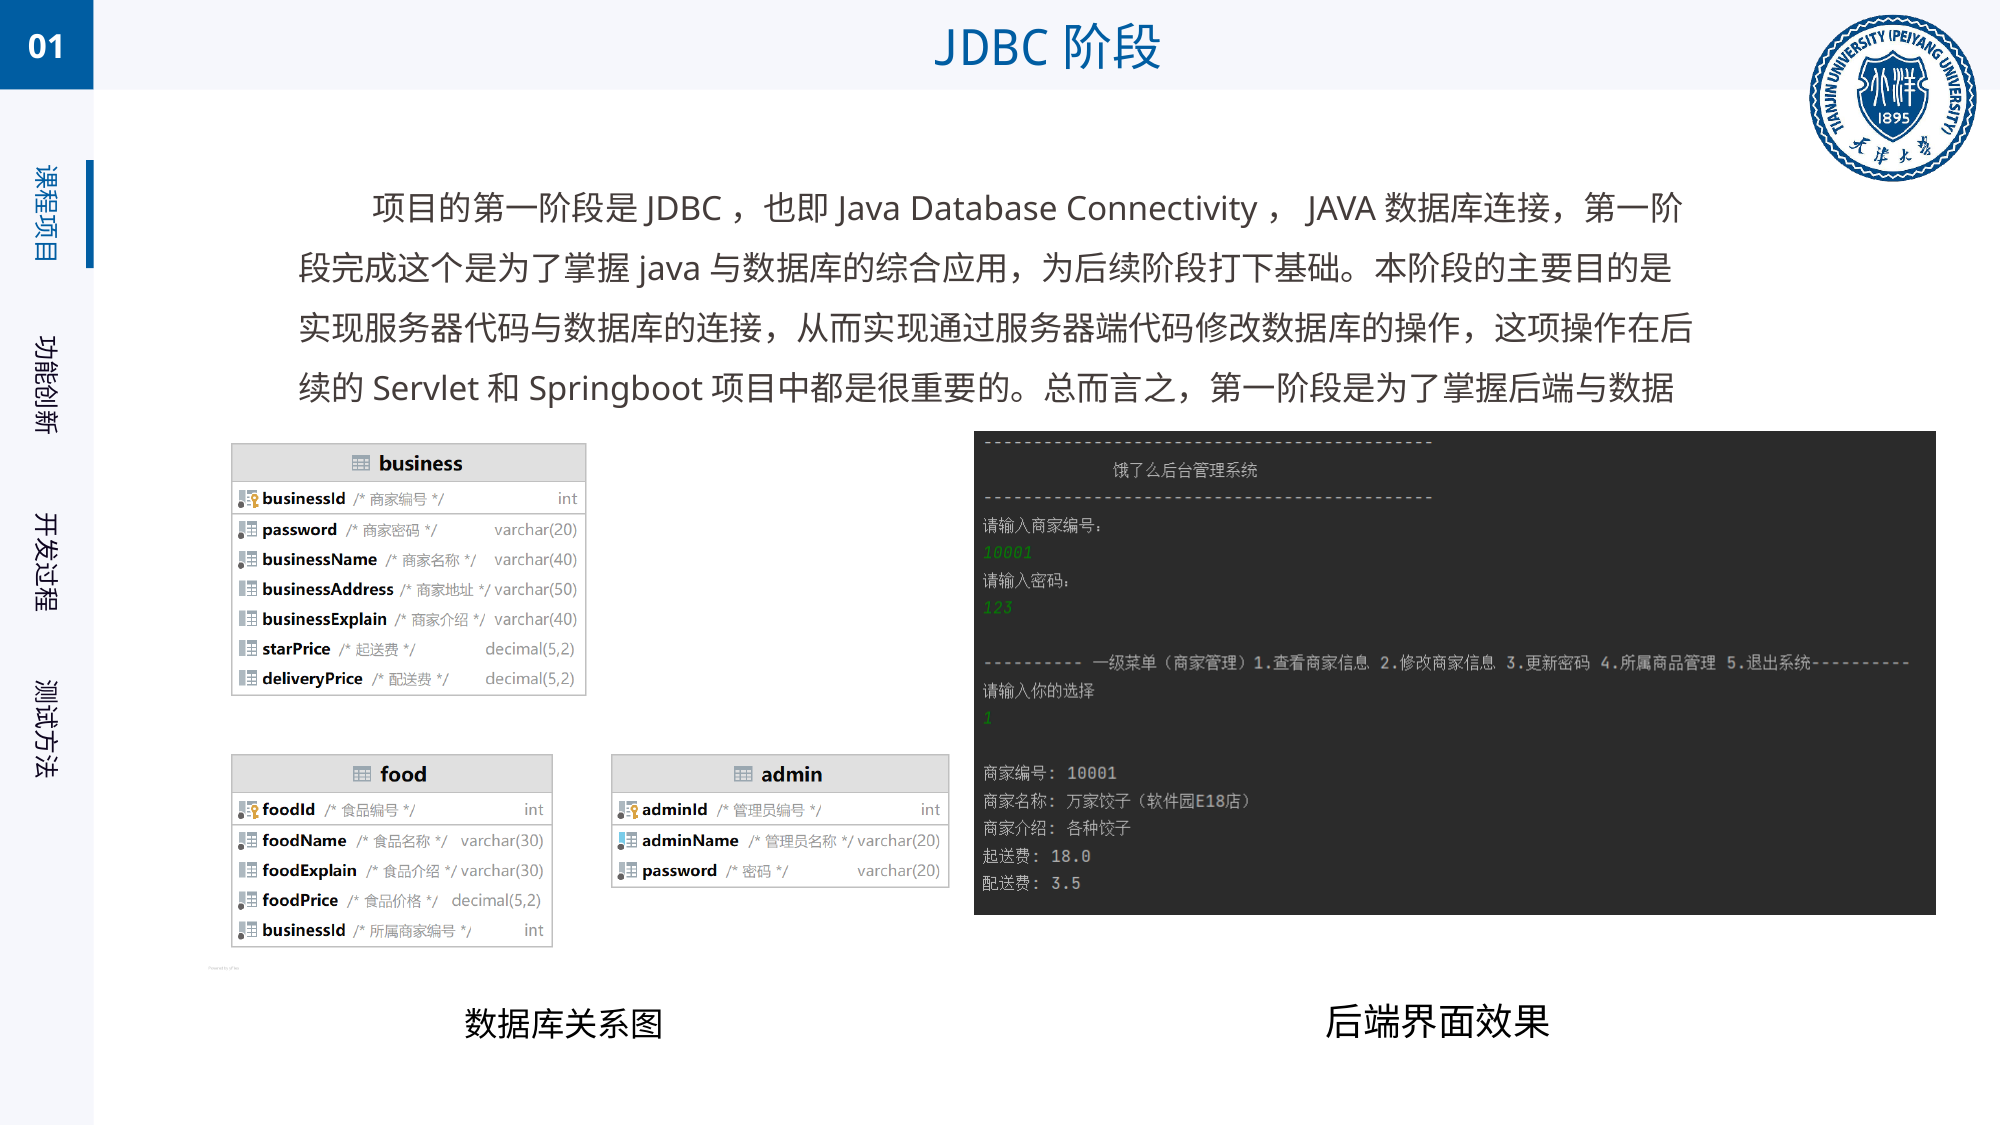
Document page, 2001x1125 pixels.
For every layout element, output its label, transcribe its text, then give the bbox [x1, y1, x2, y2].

text_box [0, 89, 95, 1125]
text_box JDBC阶段 [93, 0, 2000, 91]
text_box 数据库关系图 [449, 996, 730, 1051]
text_box 开发过程 [24, 497, 70, 628]
text_box 功能创新 [24, 319, 70, 450]
text_box 测试方法 [24, 664, 70, 795]
text_box [85, 159, 95, 269]
text_box 课程项目 [24, 149, 70, 280]
picture [1808, 13, 1977, 182]
text_box 01 [0, 0, 93, 89]
text_box 后端界面效果 [1310, 991, 1717, 1051]
picture [205, 417, 1936, 974]
text_box 项目的第一阶段是JDBC，也即Java Database Connectivity，JAVA数据库连接，第一阶段完成这个是为了掌握java与数据库的综合应用，为后续阶段打下基础。本阶段的主要目的是实现服务器代码与数据库的连接，从而实现通过服务器端代码修改数据库的操作，这项操作在后续的Servlet和Springboot项目中都是很重要的。总而言之，第一阶段是为了掌握后端与数据库的连接操作。 [283, 160, 1717, 431]
